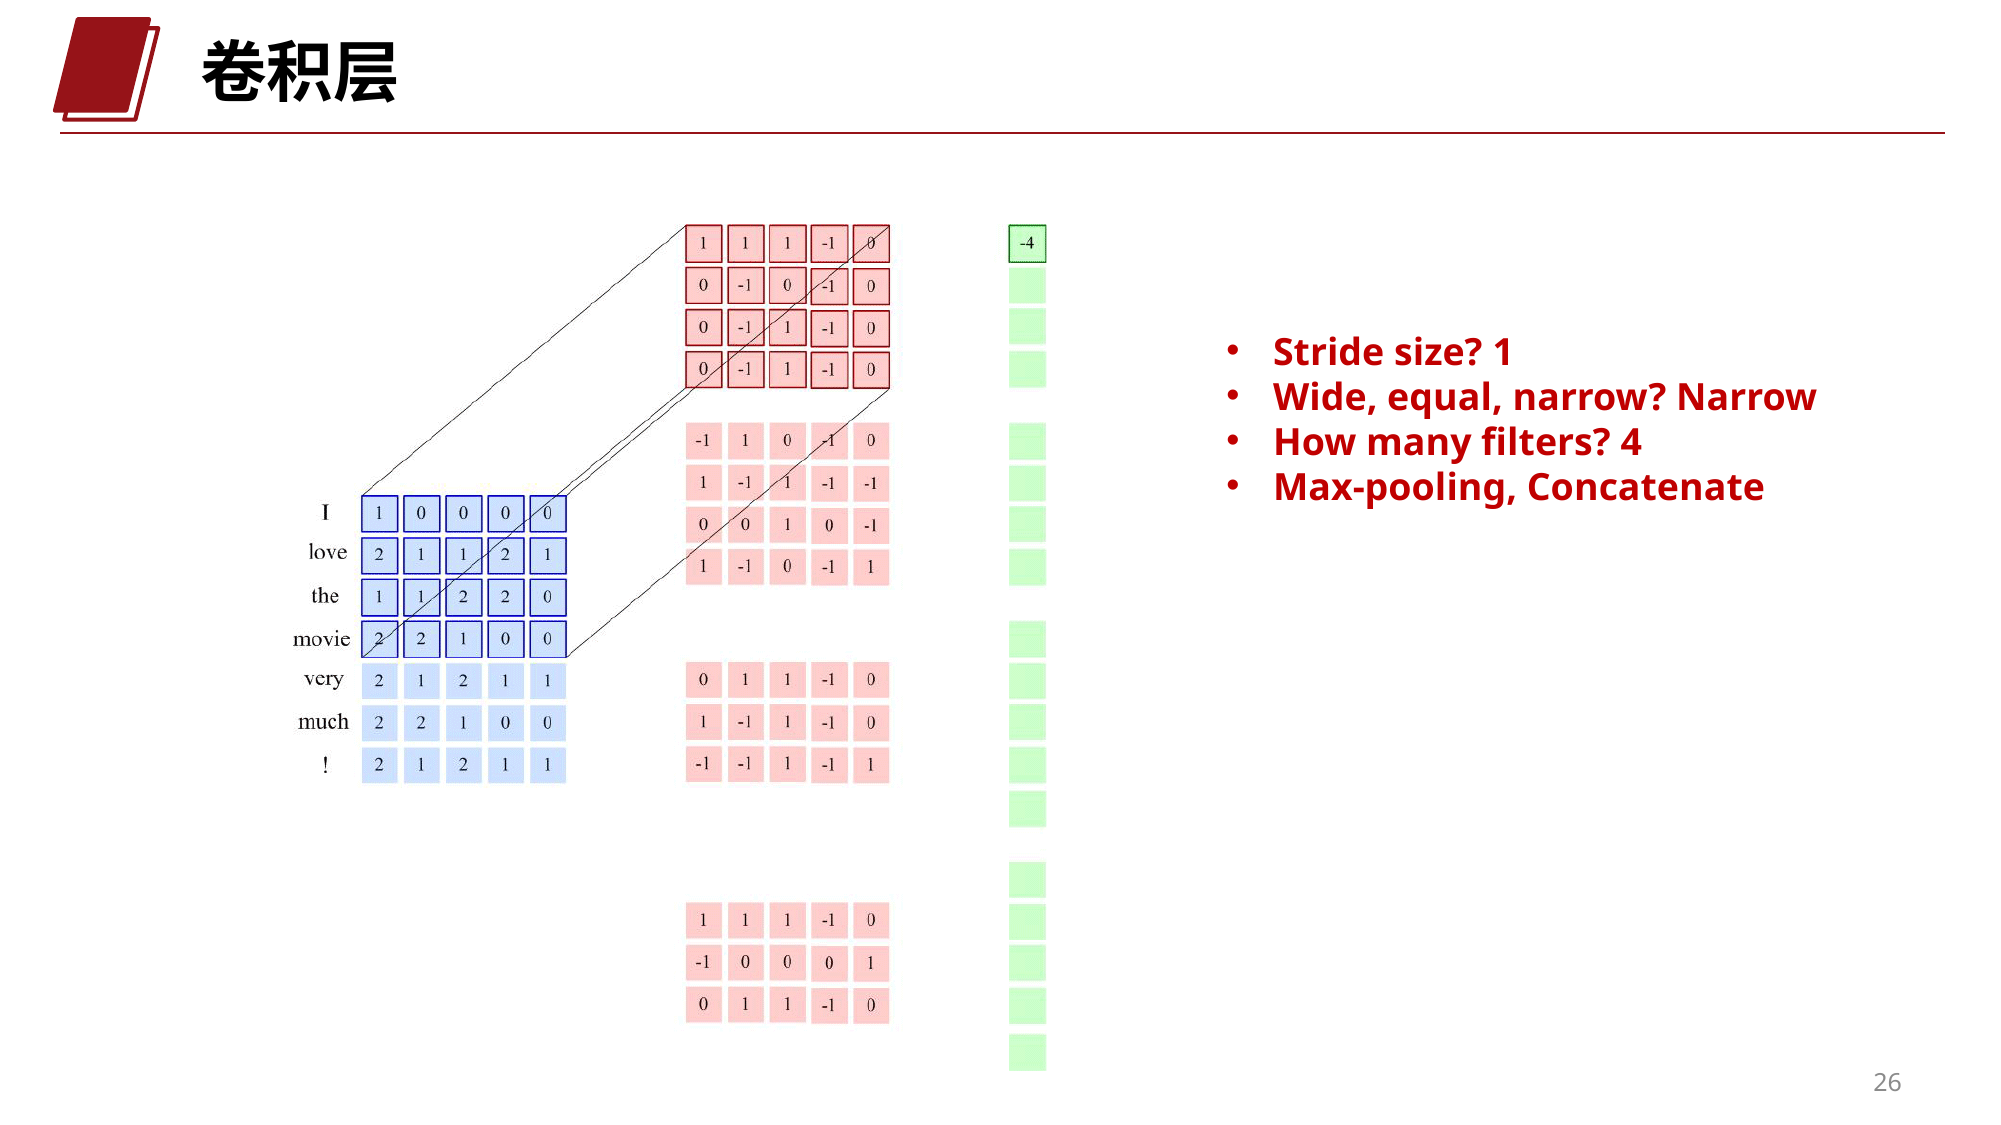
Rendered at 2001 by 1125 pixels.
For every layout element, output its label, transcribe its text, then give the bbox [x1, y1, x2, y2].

picture [293, 224, 1047, 1071]
text_box Stride size? 1 Wide, equal, narrow? Narrow How many filters? 4 Max-pooling, Concatenate [1211, 320, 1888, 740]
text_box 26 [1845, 1064, 1930, 1103]
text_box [54, 19, 1945, 133]
